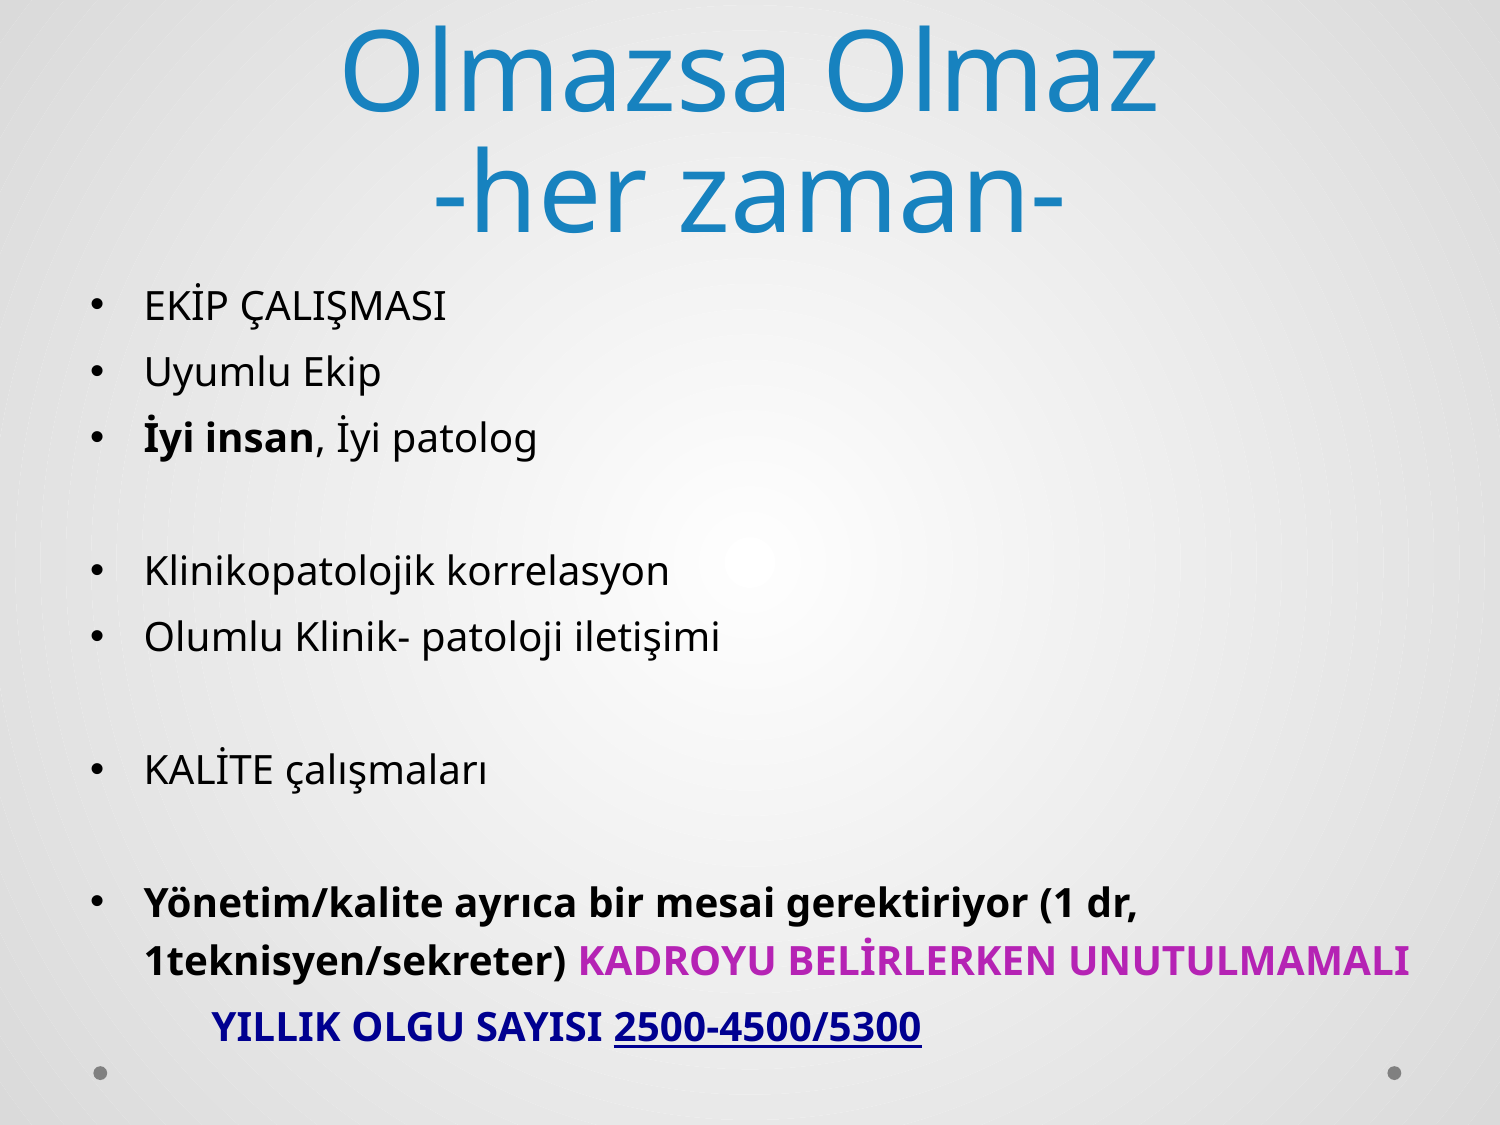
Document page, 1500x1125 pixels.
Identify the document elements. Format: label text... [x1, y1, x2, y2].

list EKİP ÇALIŞMASI Uyumlu Ekip İyi insan, İyi patolog Klinikopatolojik korrelasyon Olumlu Klinik- patoloji iletişimi KALİTE çalışmaları Yönetim/kalite ayrıca bir mesai gerektiriyor (1 dr, 1teknisyen/sekreter) KADROYU BELİRLERKEN UNUTULMAMALI YILLIK OLGU SAYISI 2500-4500/5300 [75, 262, 1500, 1064]
title Olmazsa Olmaz -her zaman- [75, 0, 1425, 262]
